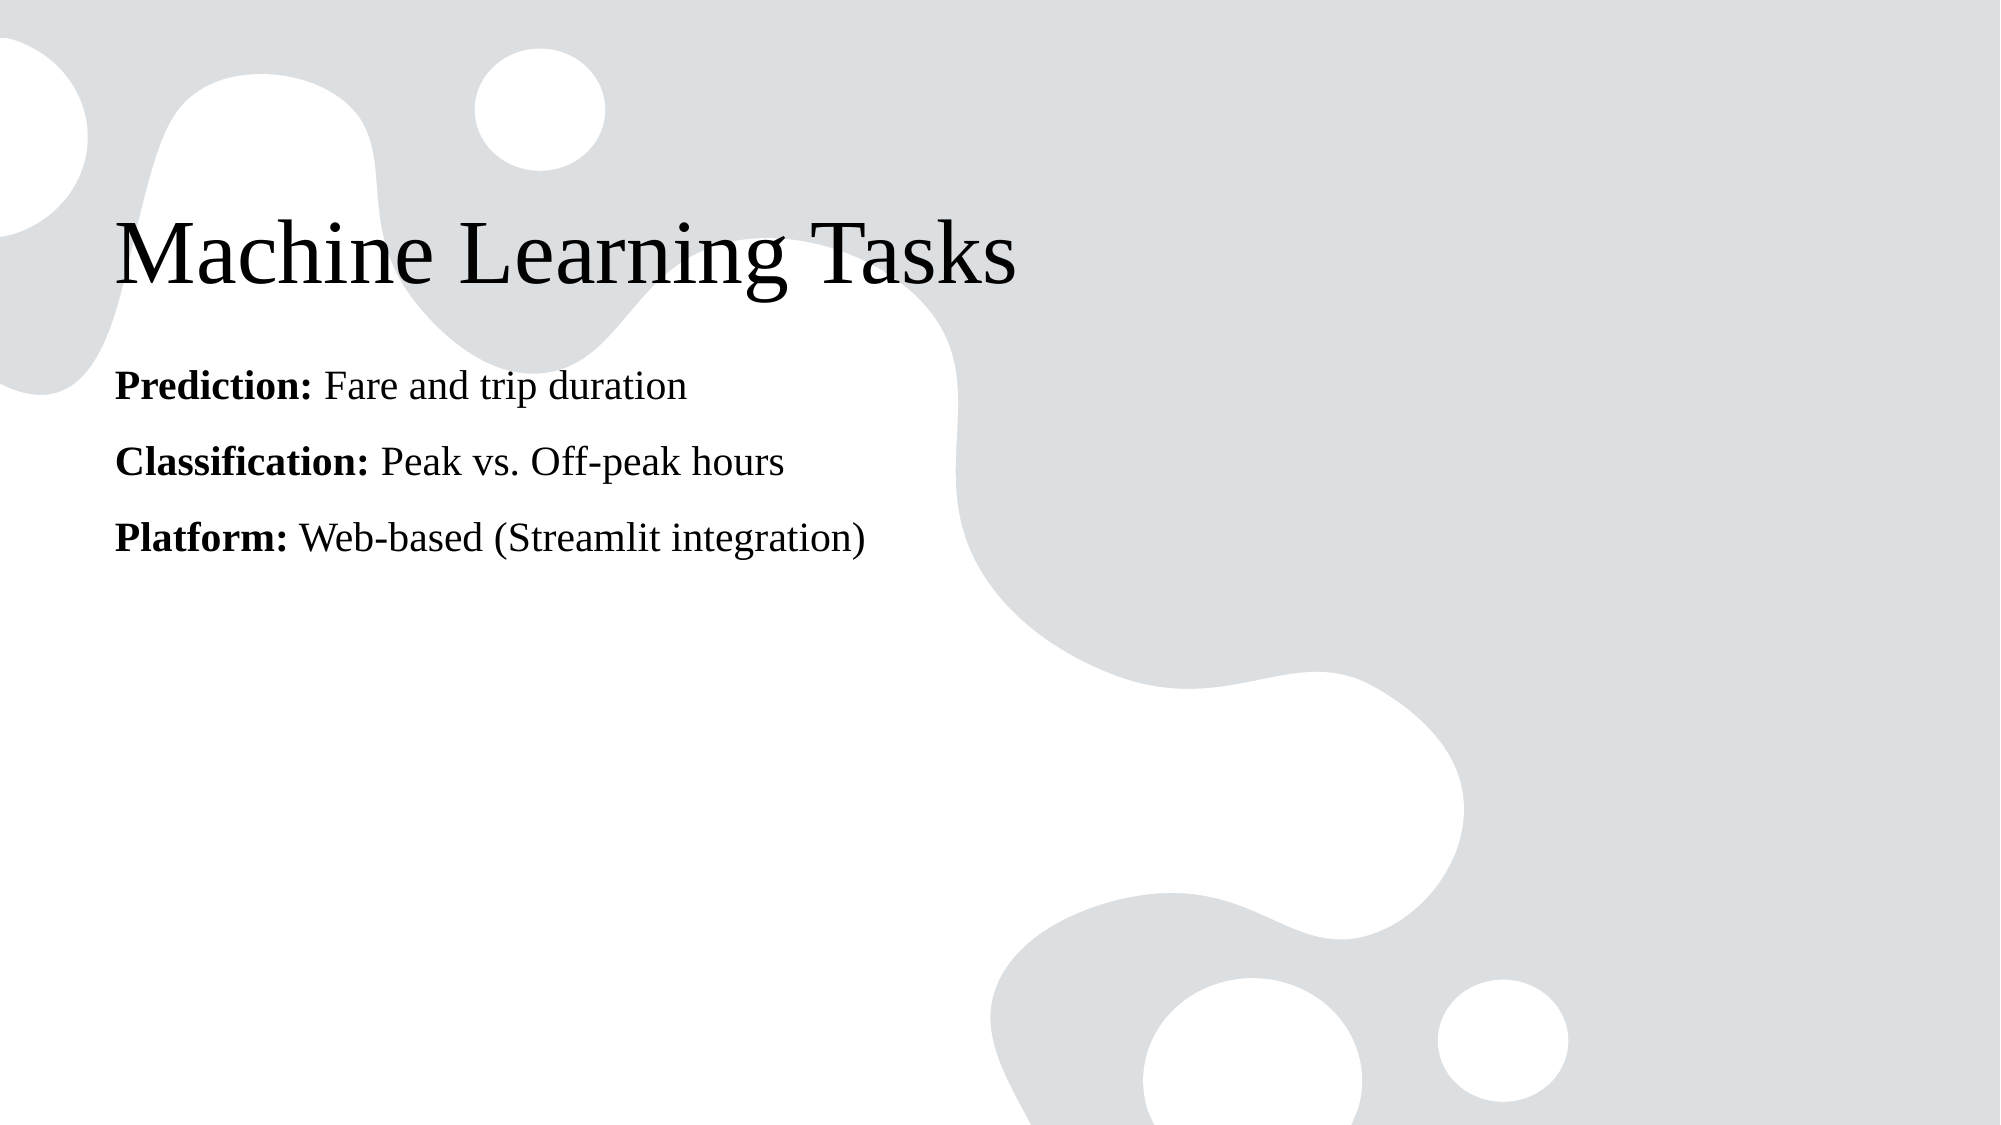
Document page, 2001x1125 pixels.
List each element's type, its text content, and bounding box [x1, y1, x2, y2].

list Prediction: Fare and trip duration Classification: Peak vs. Off-peak hours Platform: Web-based (Streamlit integration) [99, 345, 1900, 1008]
title Machine Learning Tasks [99, 91, 1900, 309]
